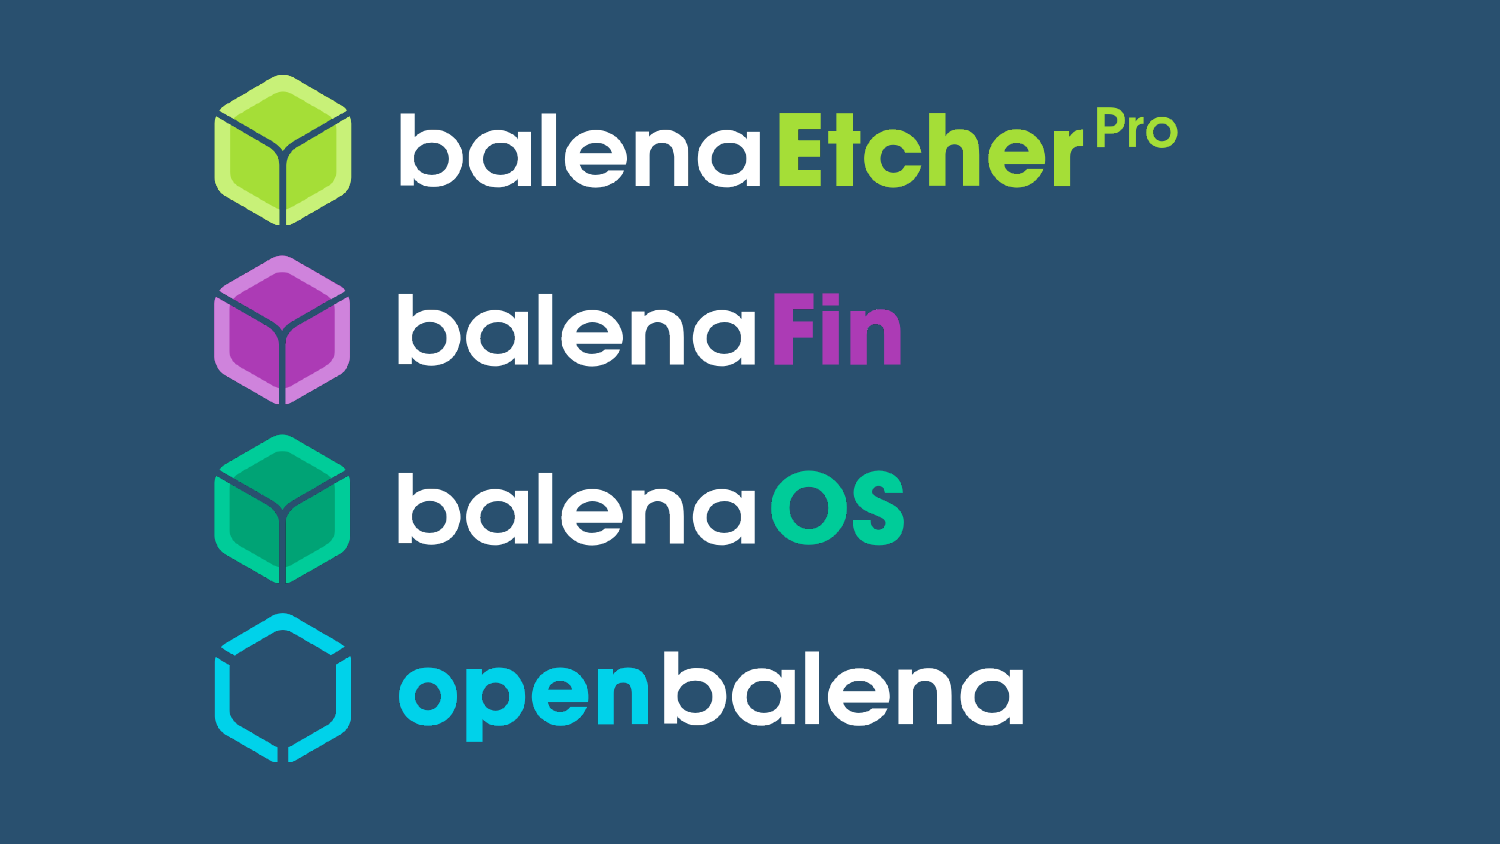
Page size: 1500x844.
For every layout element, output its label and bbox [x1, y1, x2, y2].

text_box [214, 74, 1179, 763]
